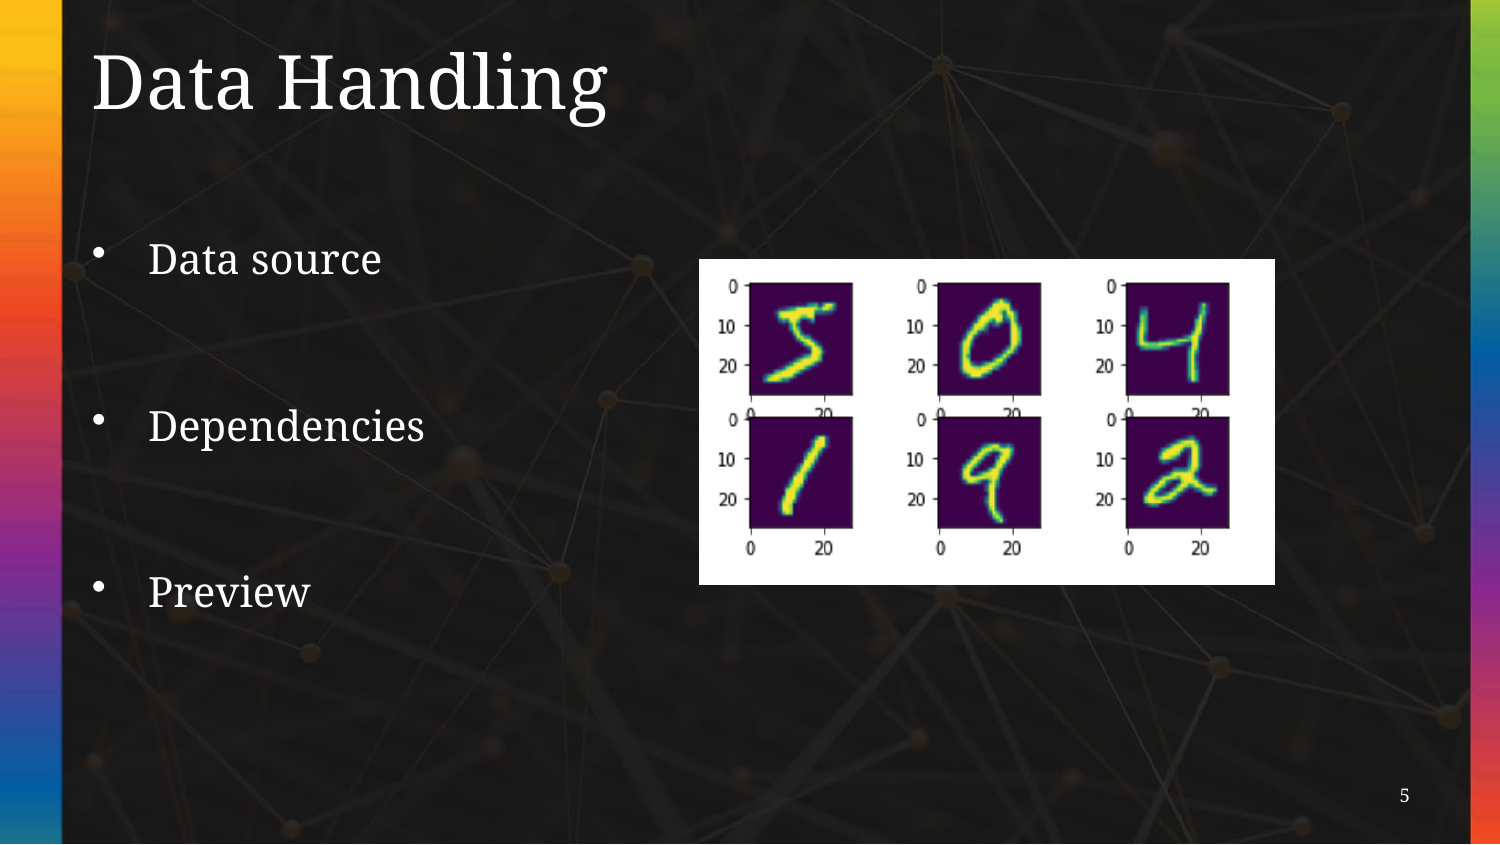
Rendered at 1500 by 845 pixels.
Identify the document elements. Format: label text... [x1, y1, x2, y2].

picture [0, 0, 1500, 844]
title Data Handling [76, 22, 1424, 137]
slide_number 5 [1074, 776, 1425, 810]
list Data source Dependencies Preview [76, 200, 1424, 777]
